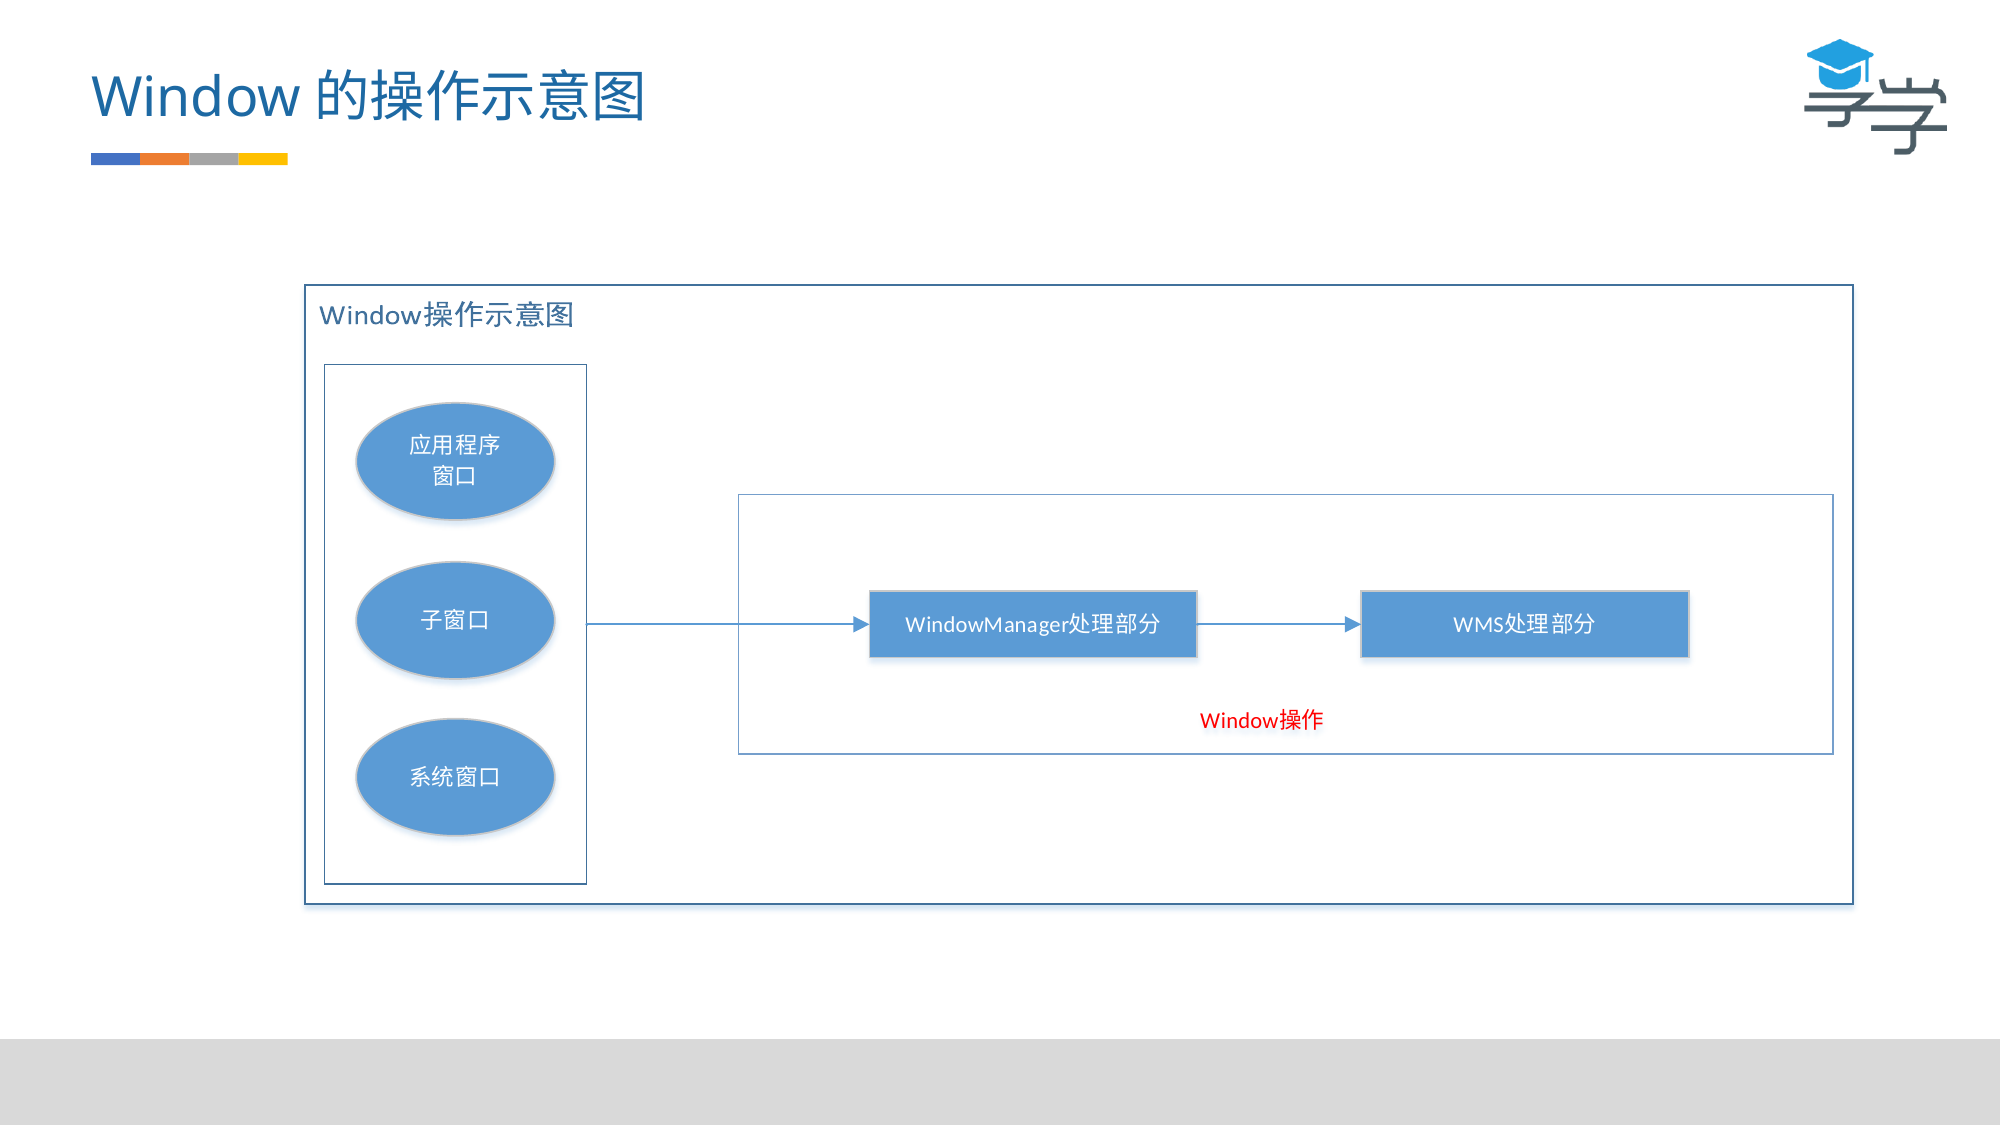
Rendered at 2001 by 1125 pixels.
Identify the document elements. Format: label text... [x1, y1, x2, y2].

picture [1799, 20, 1952, 173]
text_box Window的操作示意图 [91, 60, 781, 128]
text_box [295, 279, 1862, 917]
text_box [90, 152, 288, 166]
